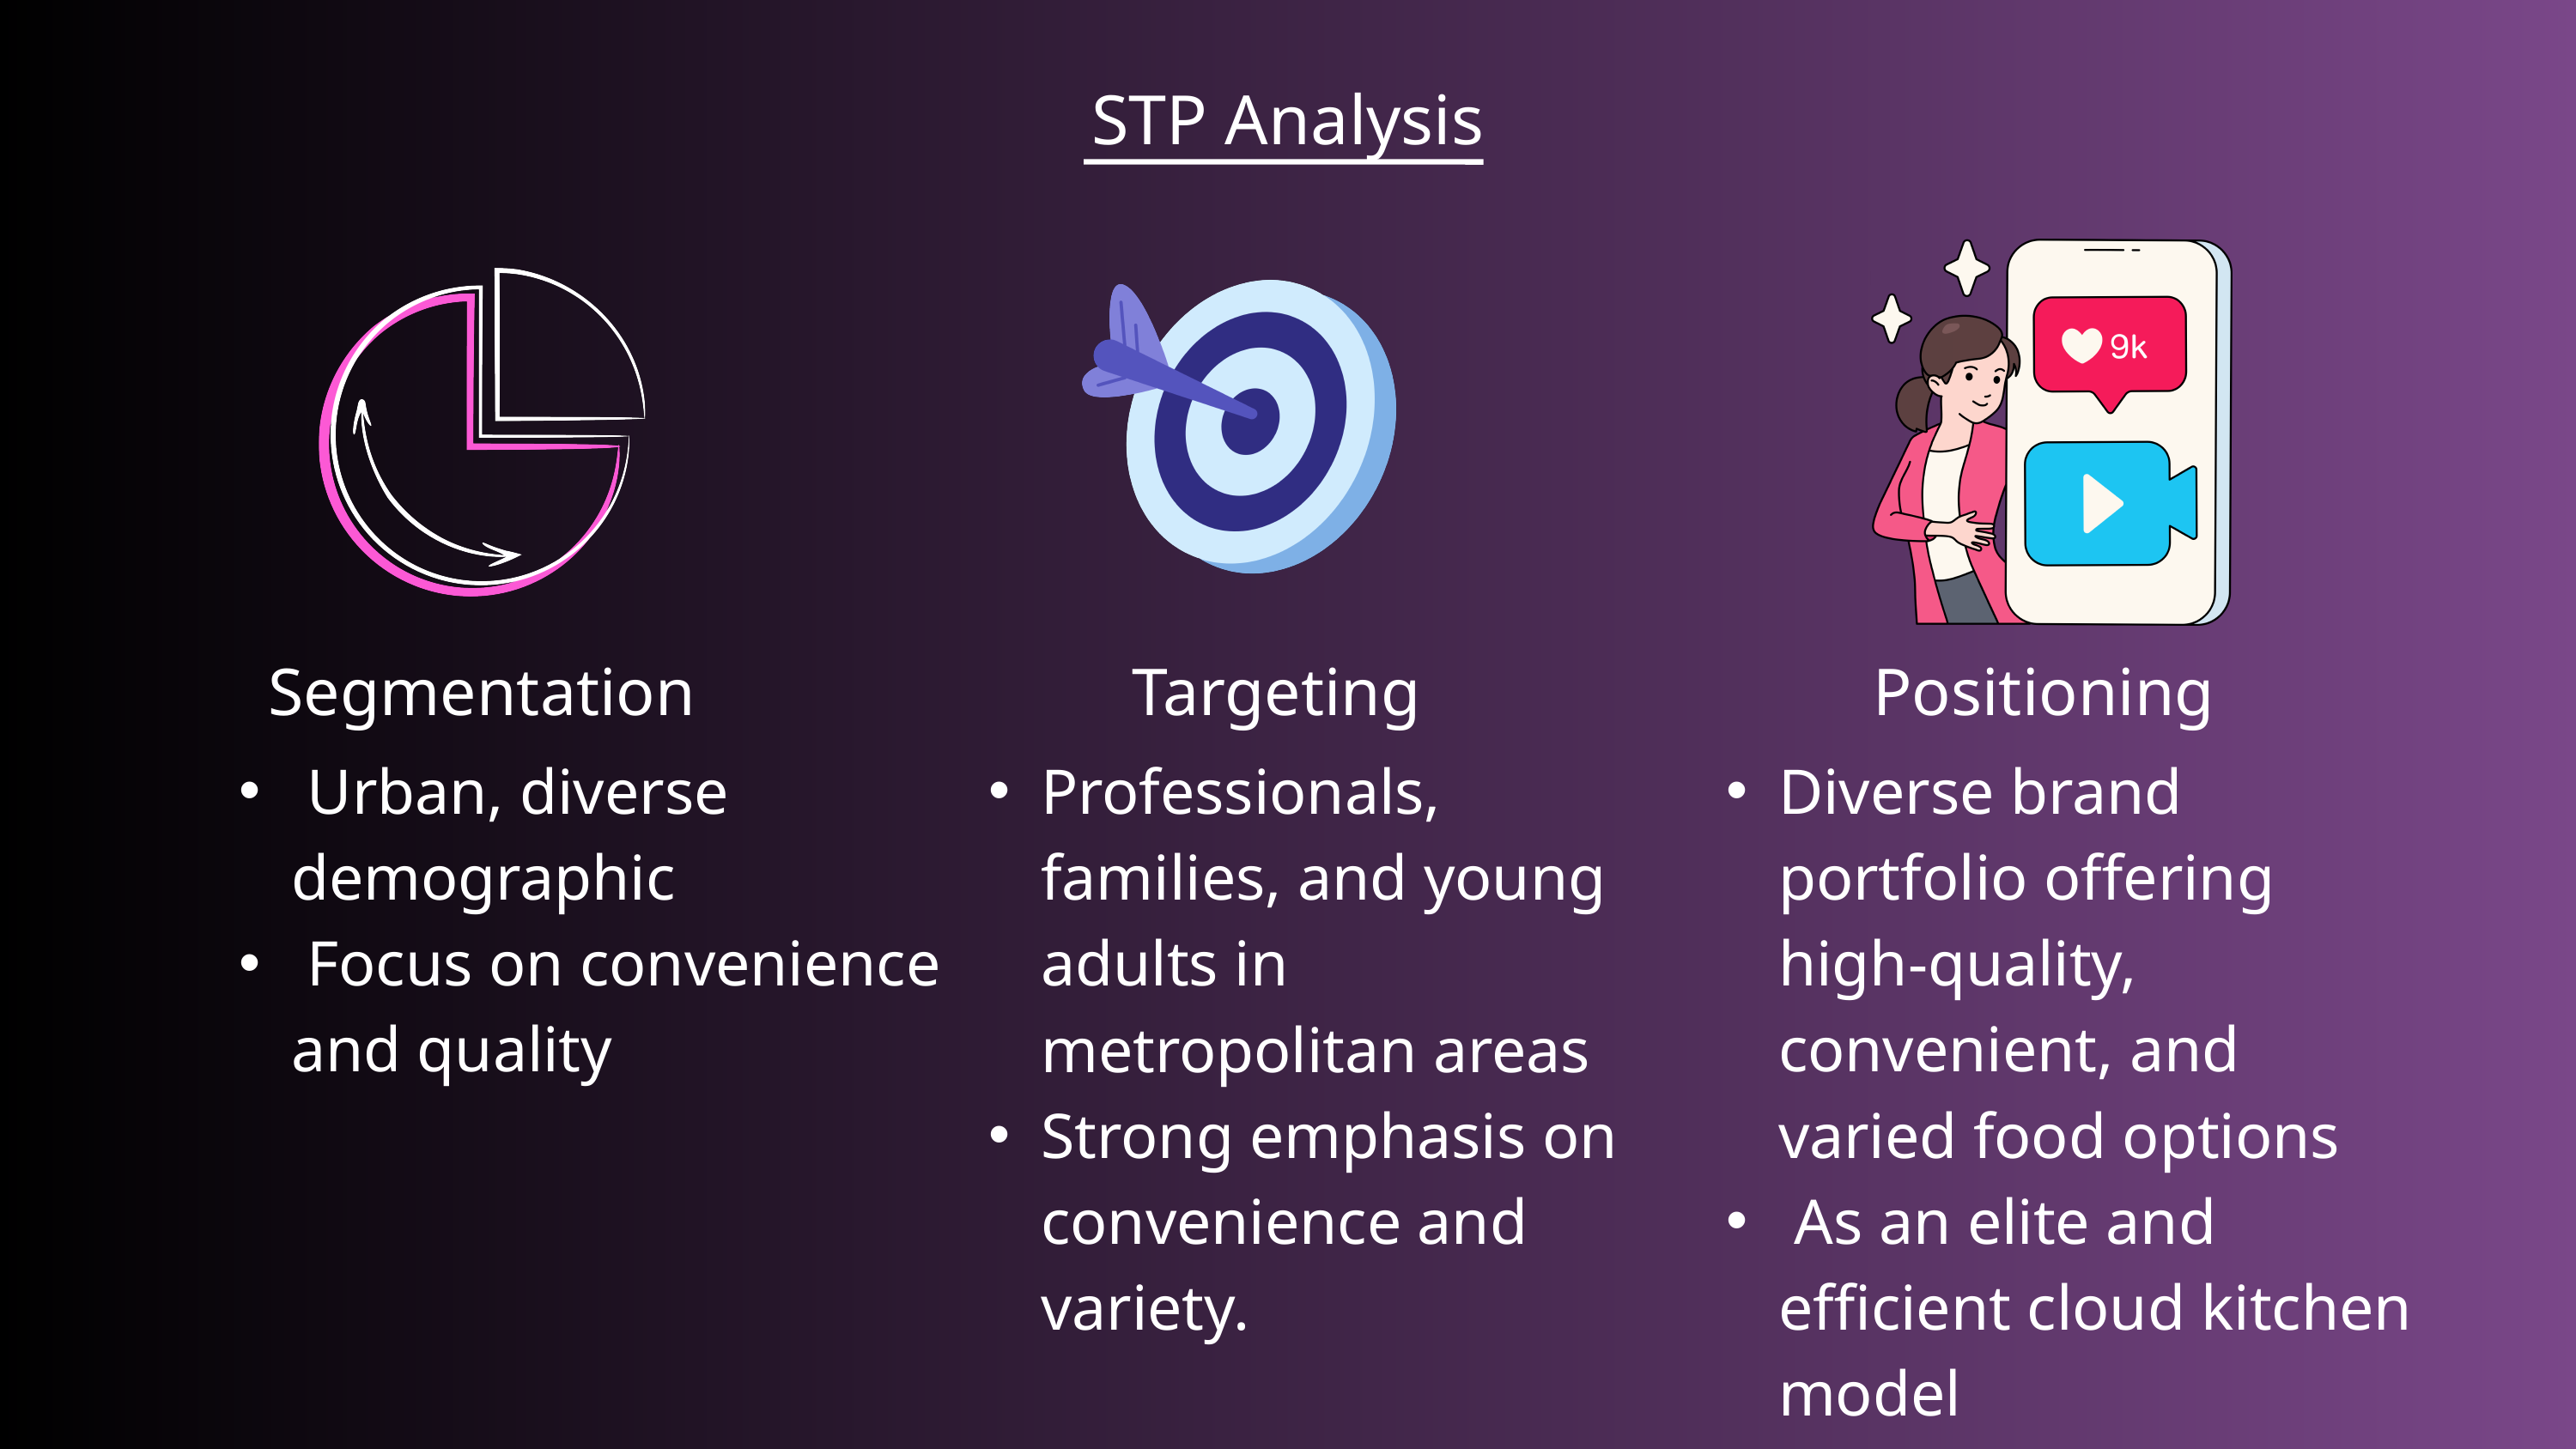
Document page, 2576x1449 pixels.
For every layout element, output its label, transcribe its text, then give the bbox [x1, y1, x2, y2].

text_box STP Analysis [482, 76, 2094, 159]
text_box Diverse brand portfolio offering high-quality, convenient, and varied food options As an elite and efficient cloud kitchen model [1674, 740, 2414, 1429]
text_box Targeting [913, 638, 1640, 729]
text_box [319, 268, 646, 597]
text_box Professionals, families, and young adults in metropolitan areas Strong emphasis on convenience and variety. [936, 740, 1663, 1343]
text_box Segmentation [118, 638, 846, 729]
text_box [1870, 239, 2233, 626]
text_box Urban, diverse demographic Focus on convenience and quality [186, 740, 936, 1085]
text_box Positioning [1680, 638, 2407, 729]
text_box [1075, 239, 1442, 615]
